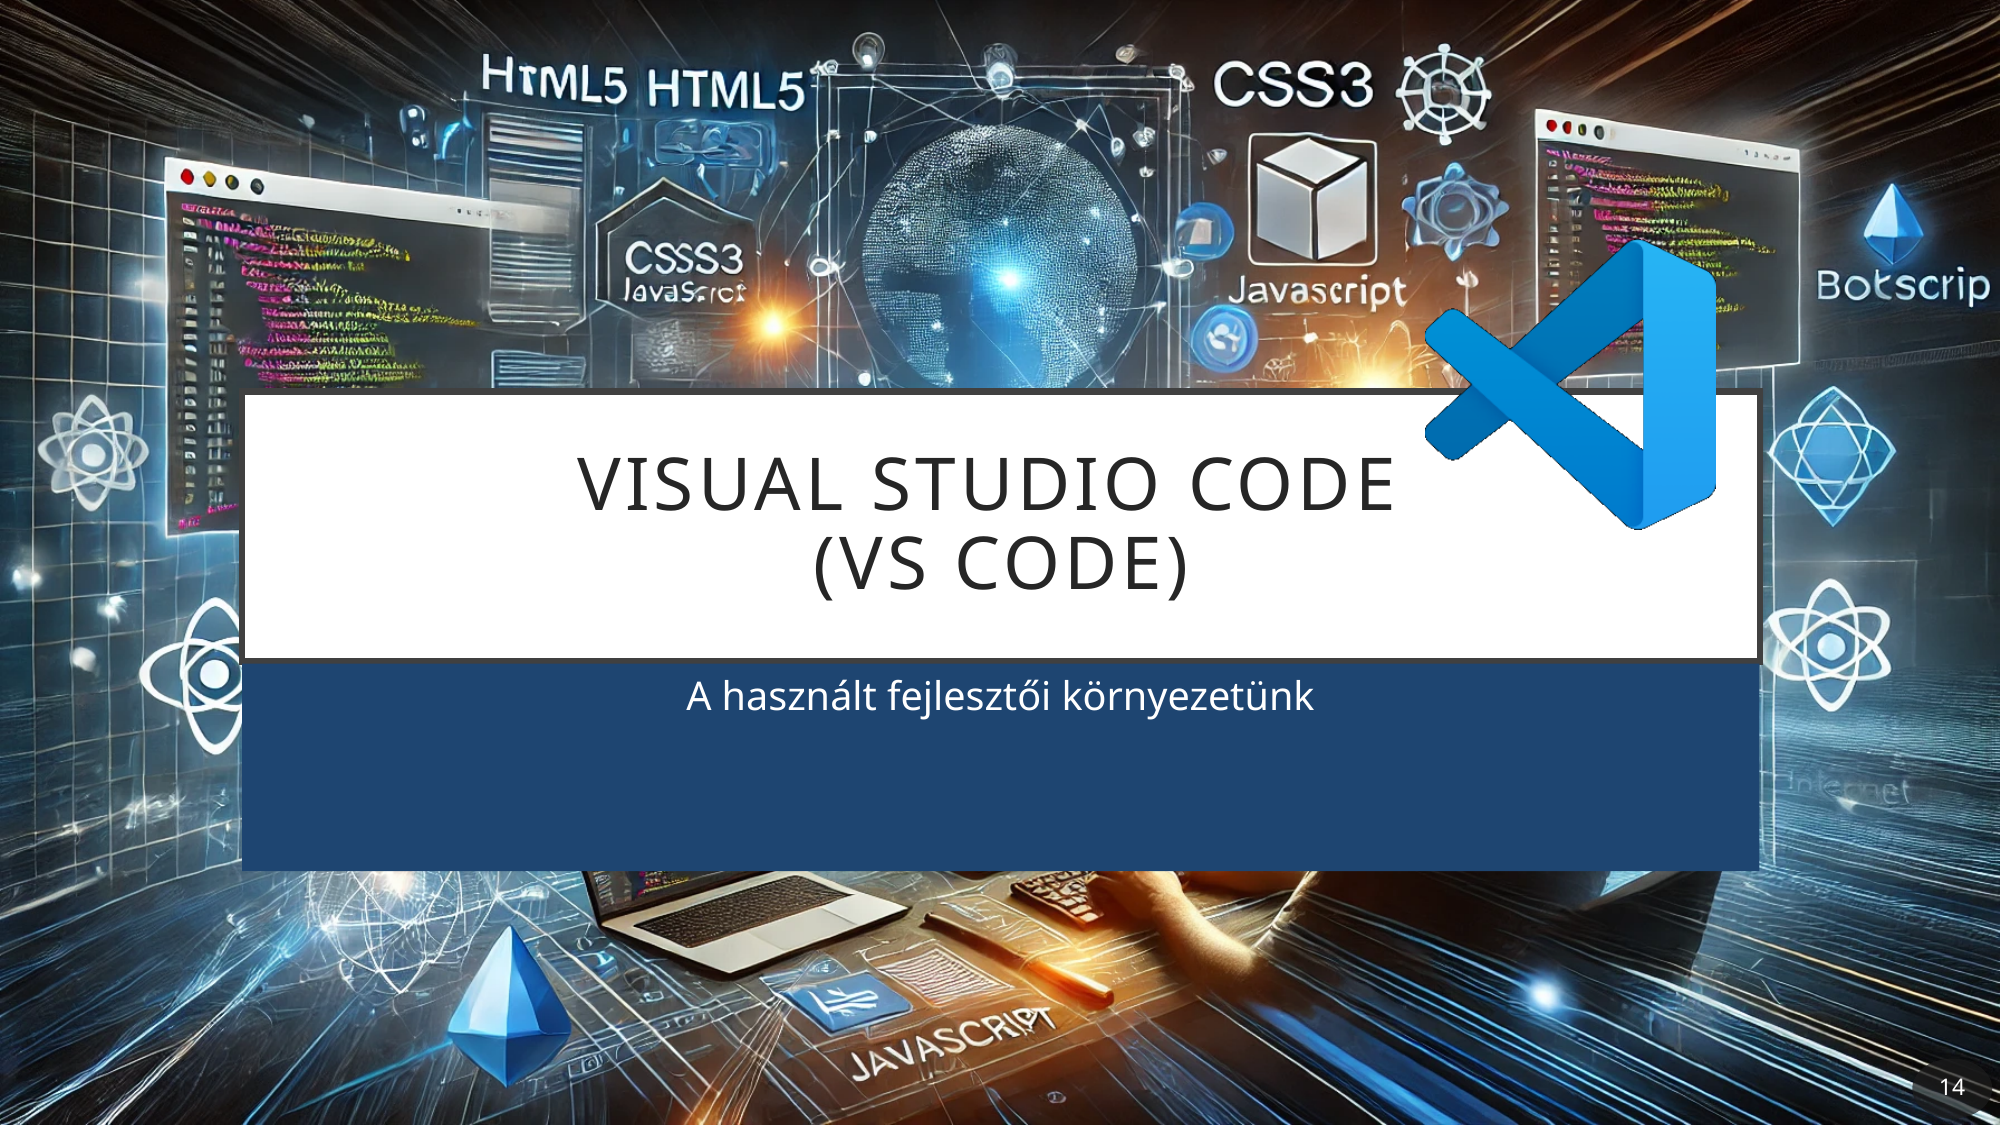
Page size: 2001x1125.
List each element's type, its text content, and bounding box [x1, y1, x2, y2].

picture [0, 0, 2000, 1125]
slide_number 14 [1912, 1058, 1993, 1119]
title Visual Studio Code (VS Code) [239, 388, 1763, 665]
list A használt fejlesztői környezetünk [242, 663, 1760, 872]
